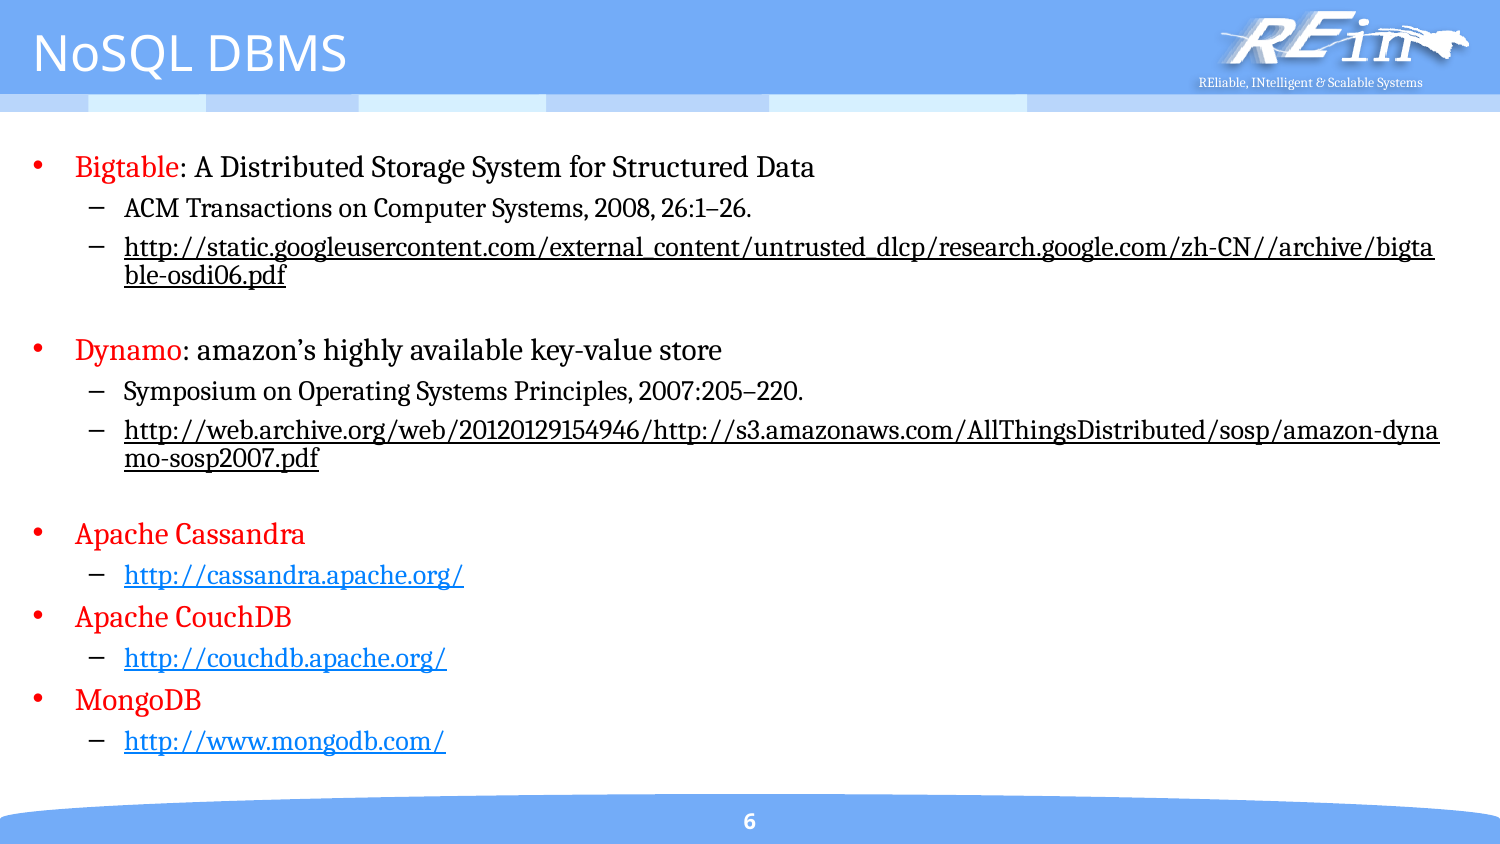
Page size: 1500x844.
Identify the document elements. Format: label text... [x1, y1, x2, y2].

list Bigtable: A Distributed Storage System for Structured Data ACM Transactions on Computer Systems, 2008, 26:1–26. http://static.googleusercontent.com/external_content/untrusted_dlcp/research.google.com/zh-CN//archive/bigtable-osdi06.pdf Dynamo: amazon’s highly available key-value store Symposium on Operating Systems Principles, 2007:205–220. http://web.archive.org/web/20120129154946/http://s3.amazonaws.com/AllThingsDistributed/sosp/amazon-dynamo-sosp2007.pdf Apache Cassandra http://cassandra.apache.org/ Apache CouchDB http://couchdb.apache.org/ MongoDB http://www.mongodb.com/ [17, 138, 1459, 786]
slide_number 6 [667, 802, 833, 842]
title NoSQL DBMS [17, 17, 1136, 86]
